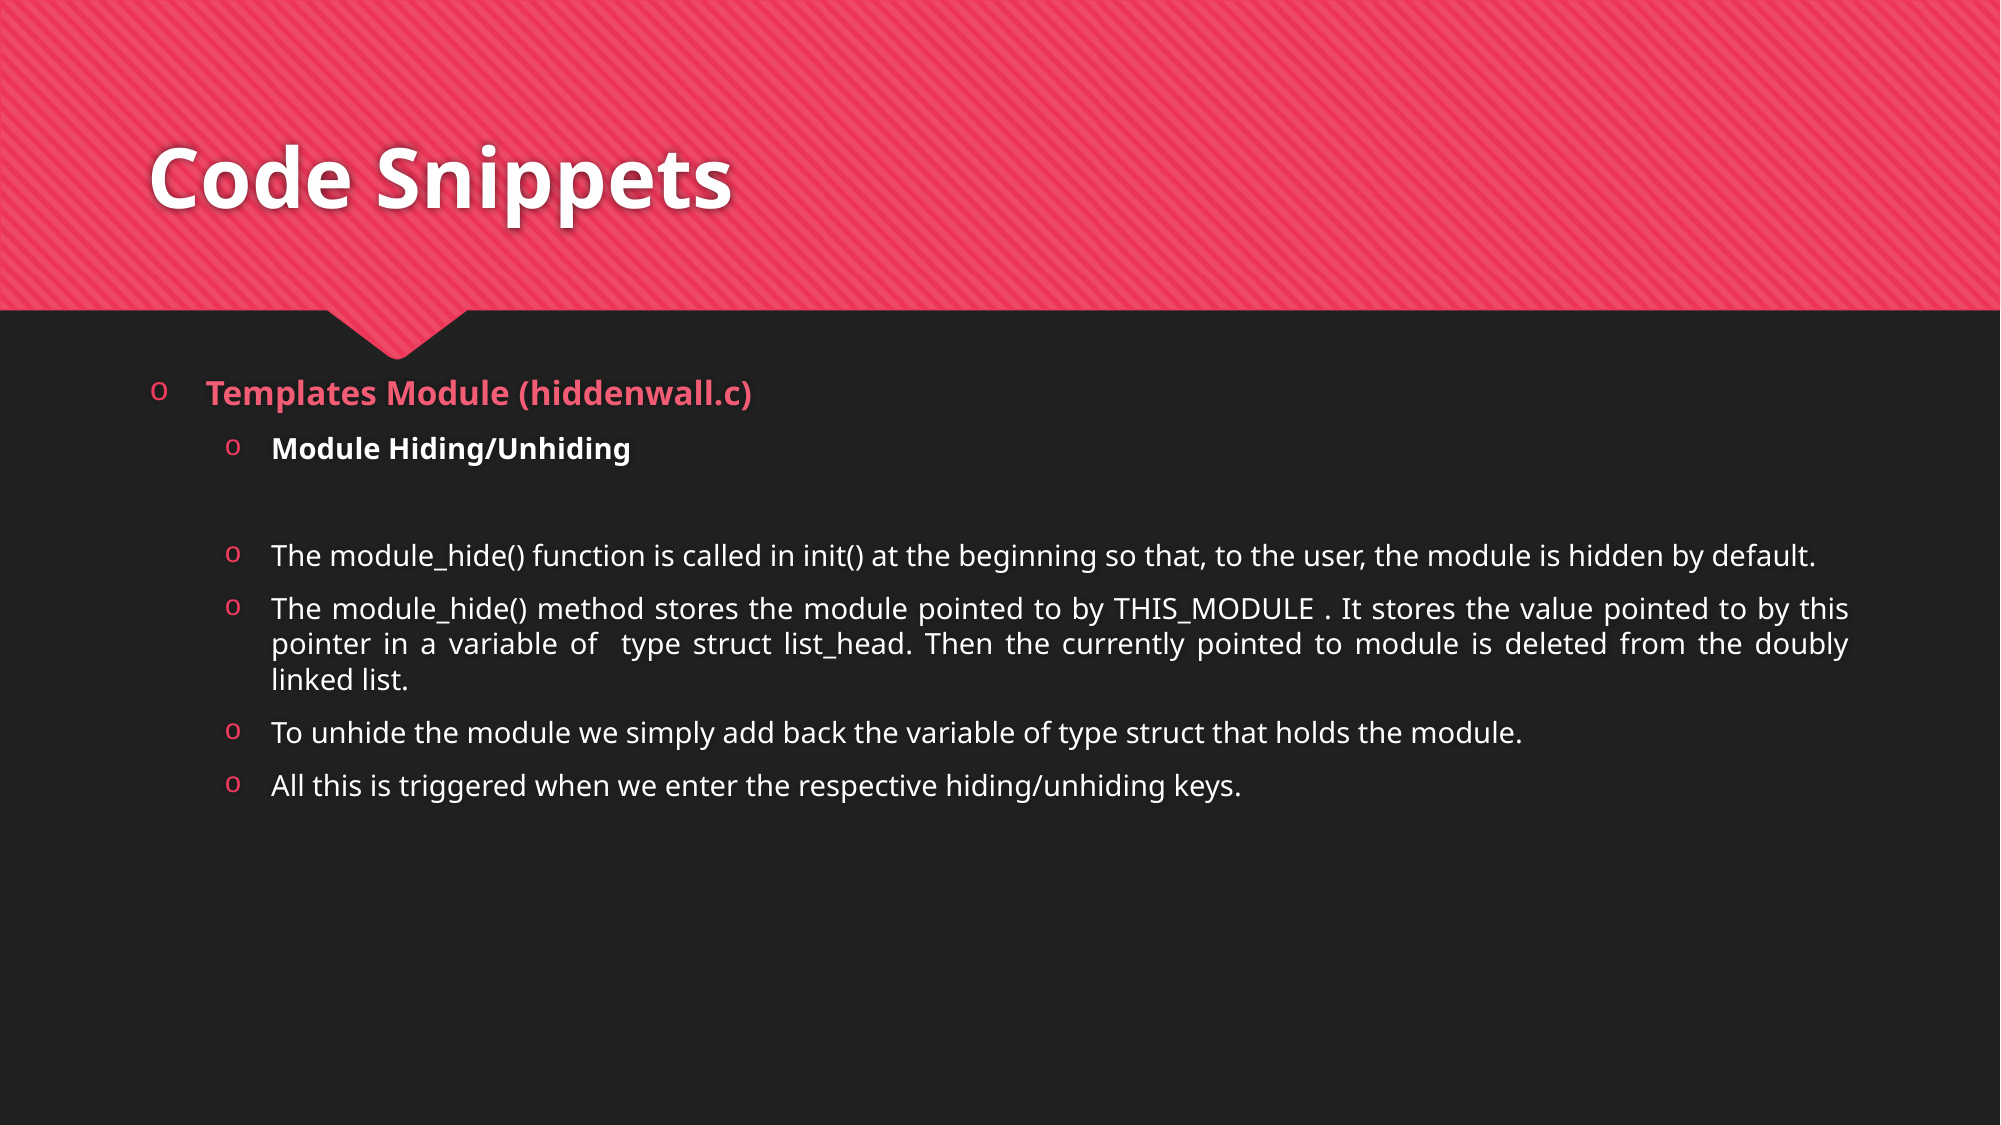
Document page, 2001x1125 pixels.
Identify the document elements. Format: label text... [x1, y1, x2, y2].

title Code Snippets [132, 73, 1868, 233]
list Templates Module (hiddenwall.c) Module Hiding/Unhiding The module_hide() function is called in init() at the beginning so that, to the user, the module is hidden by default. The module_hide() method stores the module pointed to by THIS_MODULE . It stores the value pointed to by this pointer in a variable of type struct list_head. Then the currently pointed to module is deleted from the doubly linked list. To unhide the module we simply add back the variable of type struct that holds the module. All this is triggered when we enter the respective hiding/unhiding keys. [134, 364, 1866, 962]
